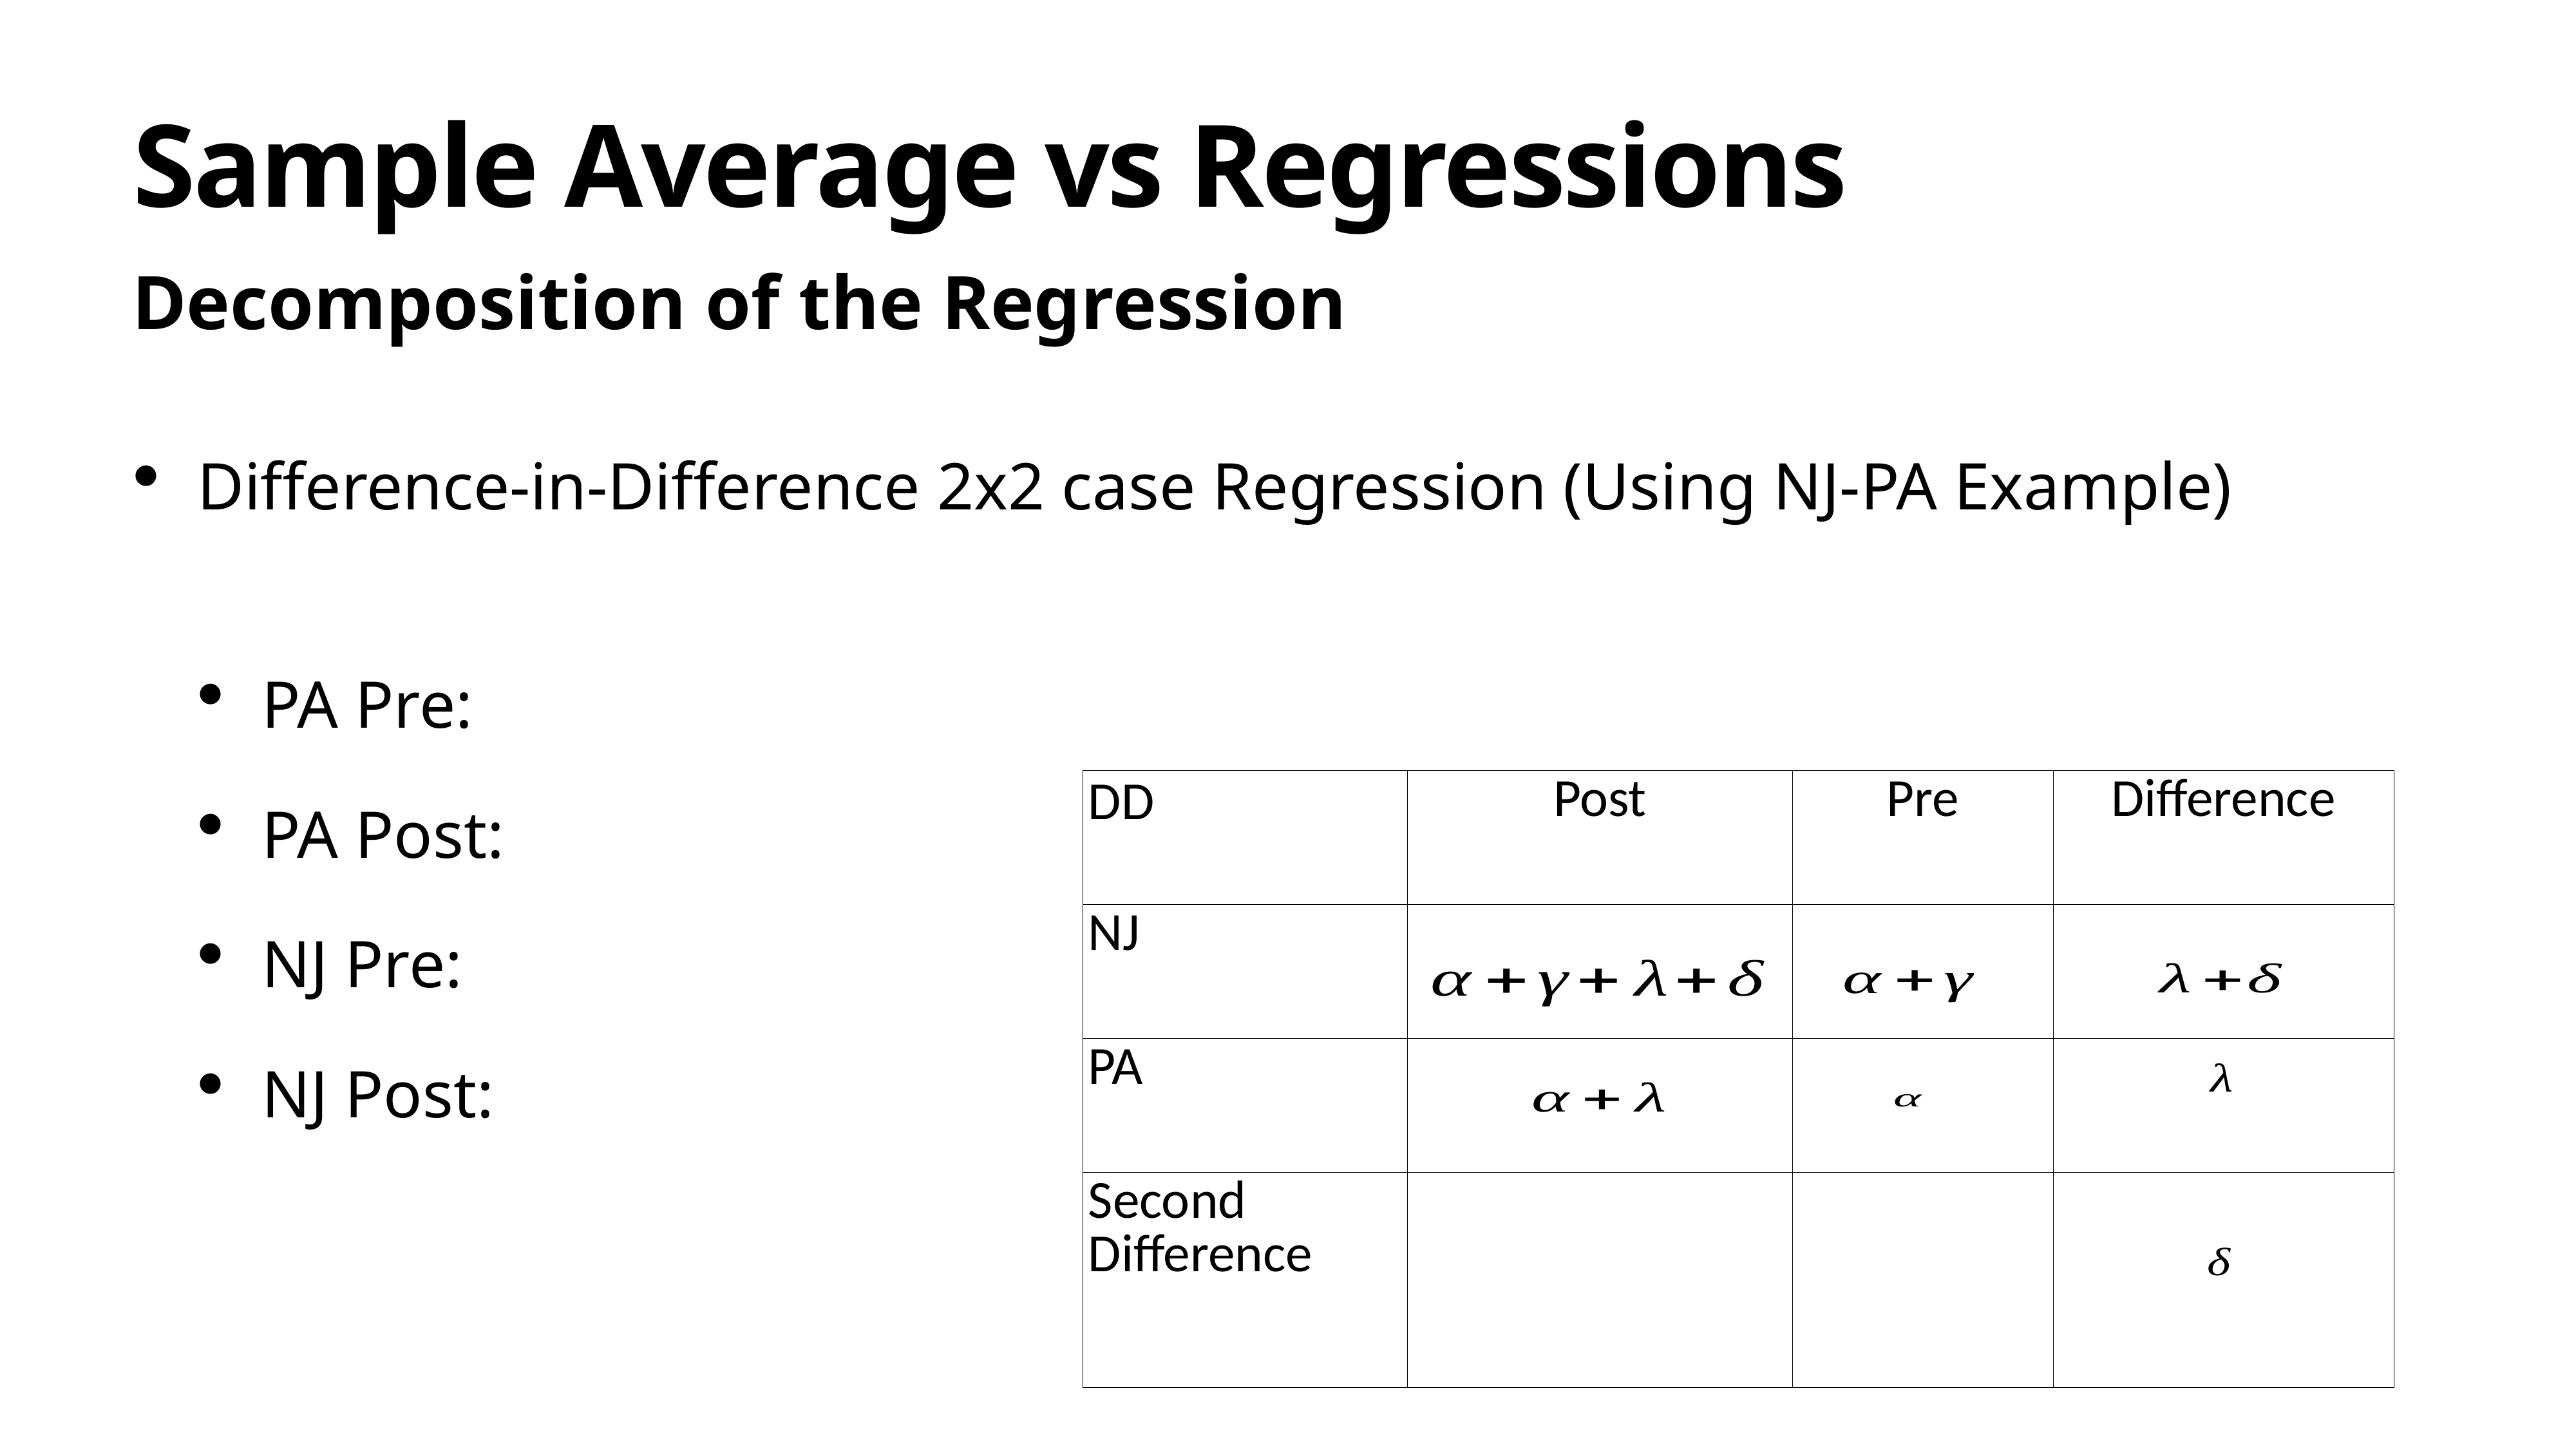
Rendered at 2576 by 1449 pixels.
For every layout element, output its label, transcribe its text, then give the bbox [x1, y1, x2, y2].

table_cell NJ [1083, 905, 1407, 1038]
table_header Difference [2054, 771, 2394, 904]
text_box [2207, 1241, 2236, 1285]
table_cell [1793, 905, 2053, 1038]
list Decomposition of the Regression [127, 250, 2449, 350]
table_cell [2054, 1039, 2394, 1172]
table_cell [1408, 905, 1792, 1038]
table_cell [1408, 1039, 1792, 1172]
text_box [1893, 1084, 1927, 1113]
text_box [1430, 951, 1768, 1008]
table_cell PA [1083, 1039, 1407, 1172]
table_cell [2054, 1173, 2394, 1387]
list Difference-in-Difference 2x2 case Regression (Using NJ-PA Example) PA Pre: PA Post: NJ Pre: NJ Post: [127, 448, 2449, 1321]
table_cell [1793, 1039, 2053, 1172]
table_cell [1408, 1173, 1792, 1387]
table_cell [2054, 905, 2394, 1038]
table_header DD [1083, 771, 1407, 904]
text_box [2155, 956, 2288, 1003]
text_box [1531, 1075, 1667, 1122]
text_box [1842, 955, 1978, 1004]
table_cell Second Difference [1083, 1173, 1407, 1387]
table_cell [1793, 1173, 2053, 1387]
text_box [2207, 1056, 2236, 1102]
table_header Pre [1793, 771, 2053, 904]
table_header Post [1408, 771, 1792, 904]
title Sample Average vs Regressions [127, 113, 2449, 250]
